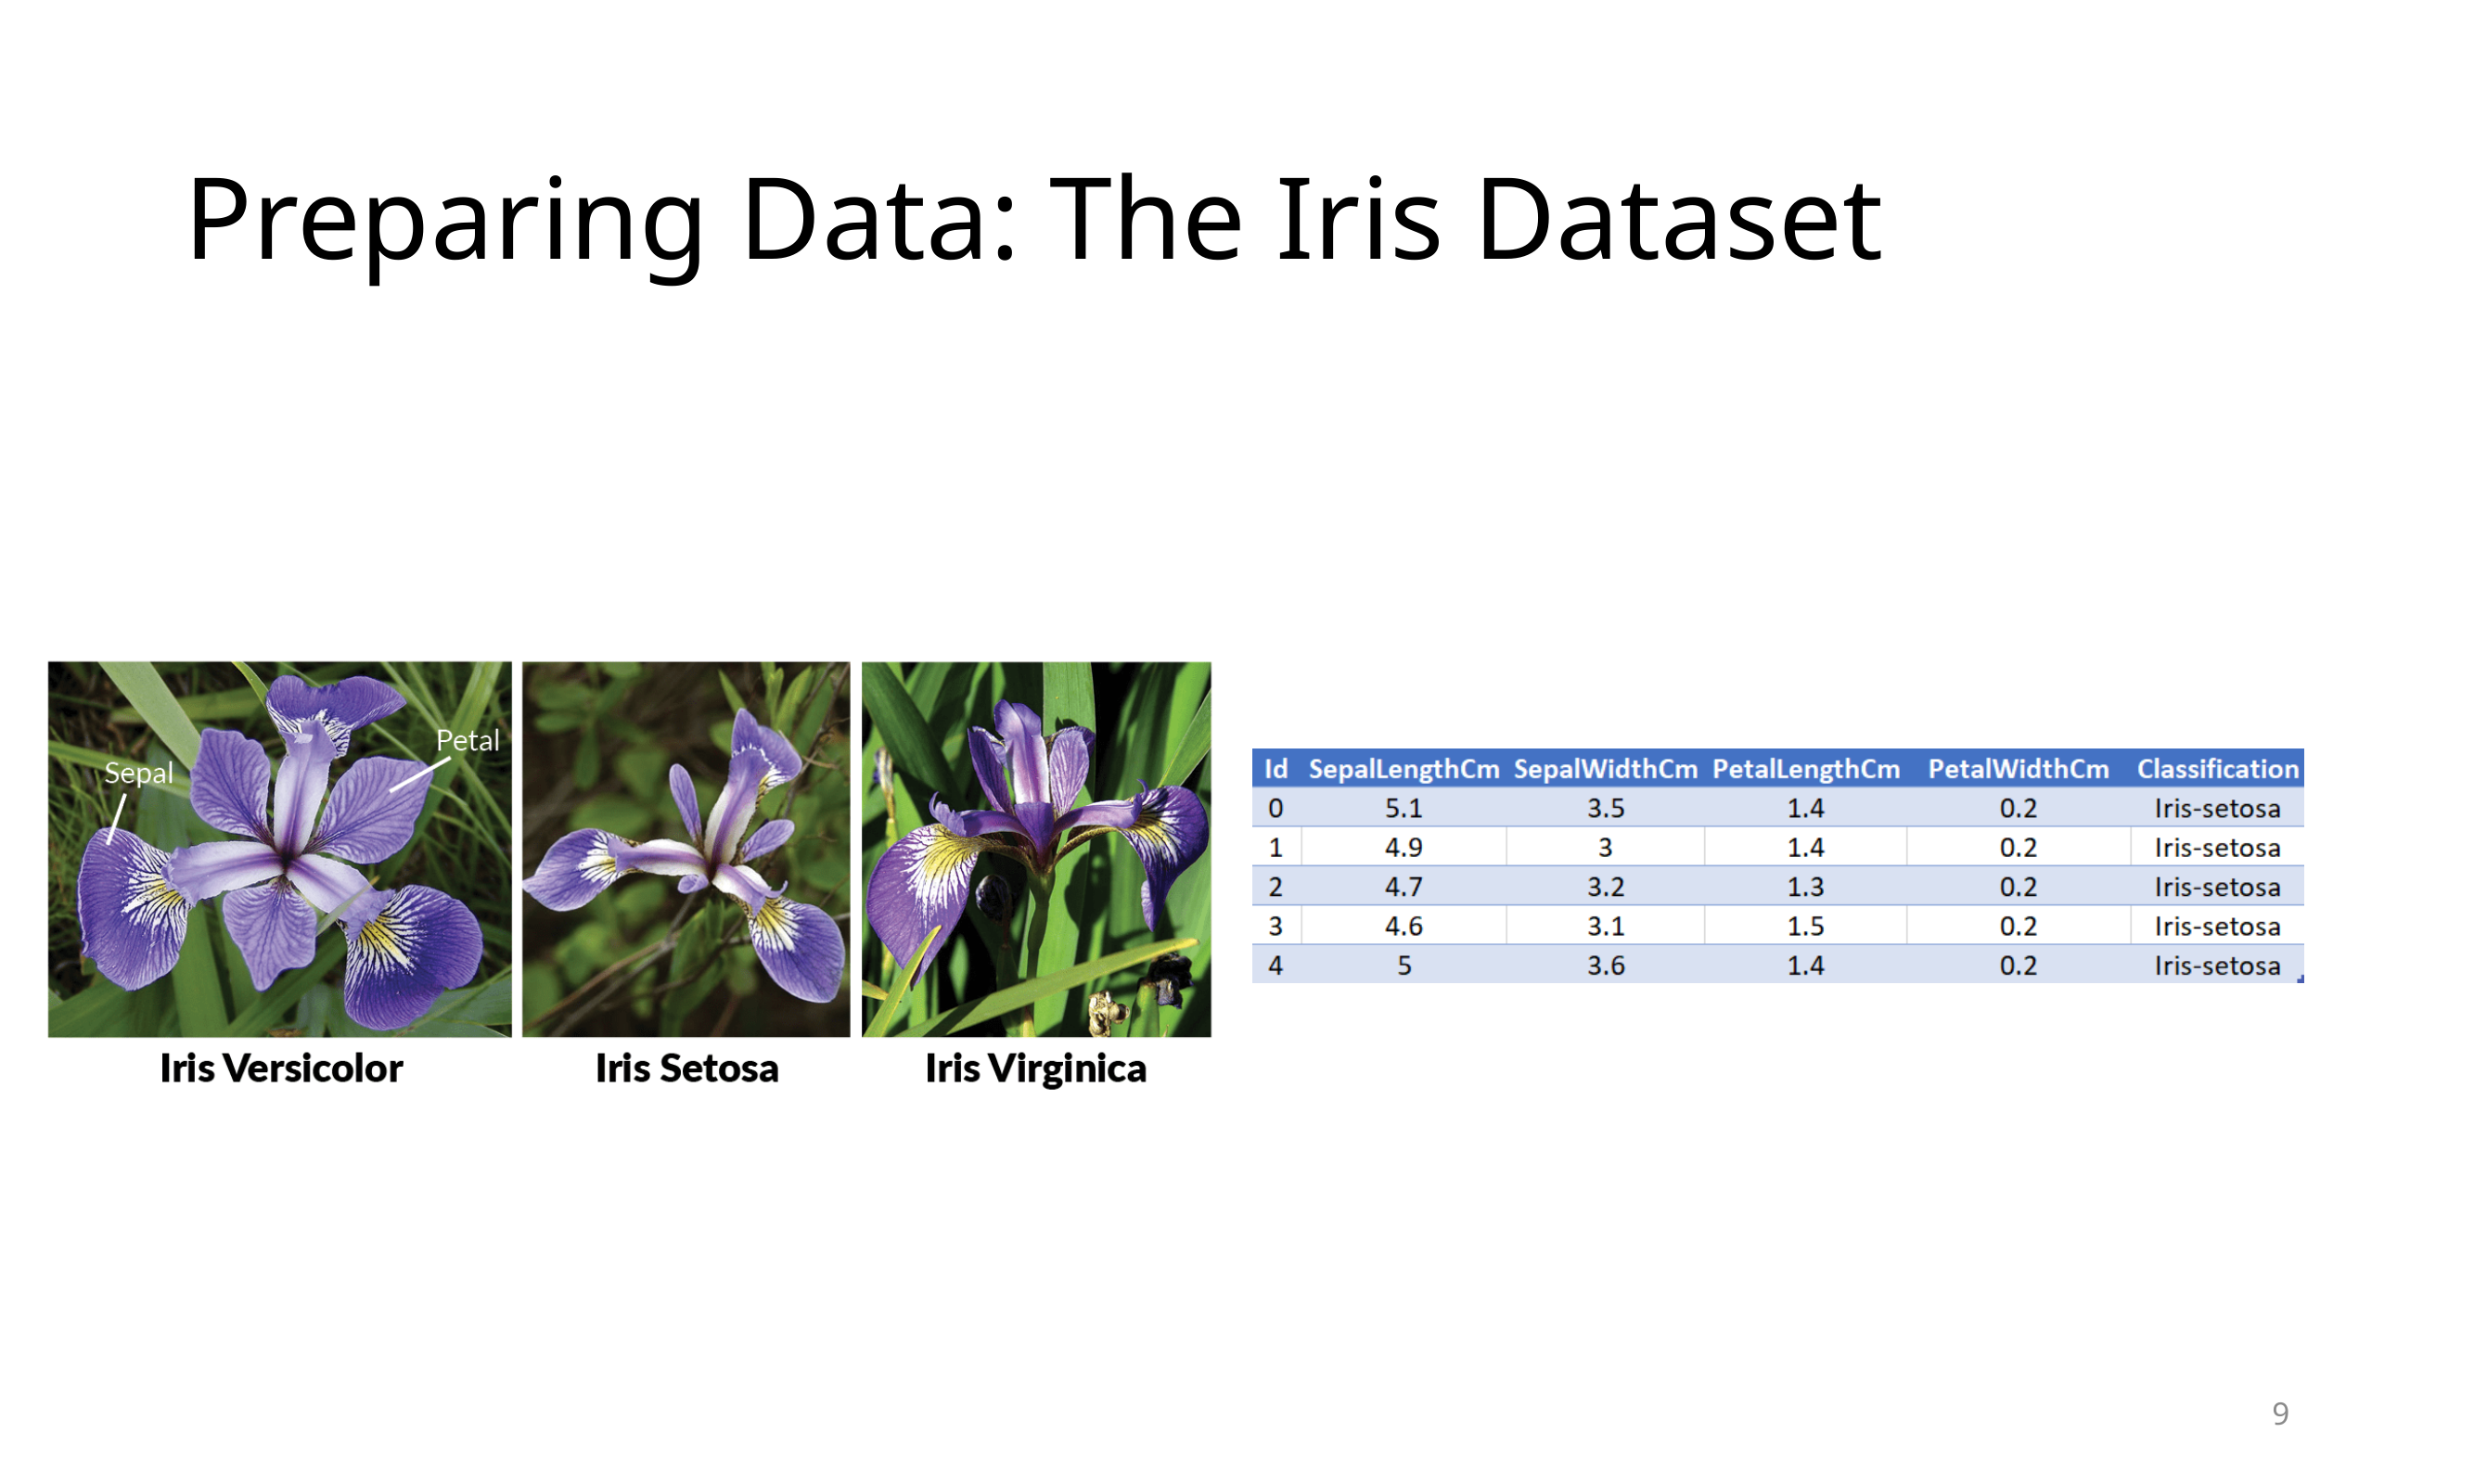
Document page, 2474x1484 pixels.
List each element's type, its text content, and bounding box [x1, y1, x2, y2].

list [22, 643, 1237, 1098]
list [1251, 748, 2304, 984]
title Preparing Data: The Iris Dataset [170, 79, 2304, 366]
slide_number 9 [1747, 1375, 2304, 1455]
